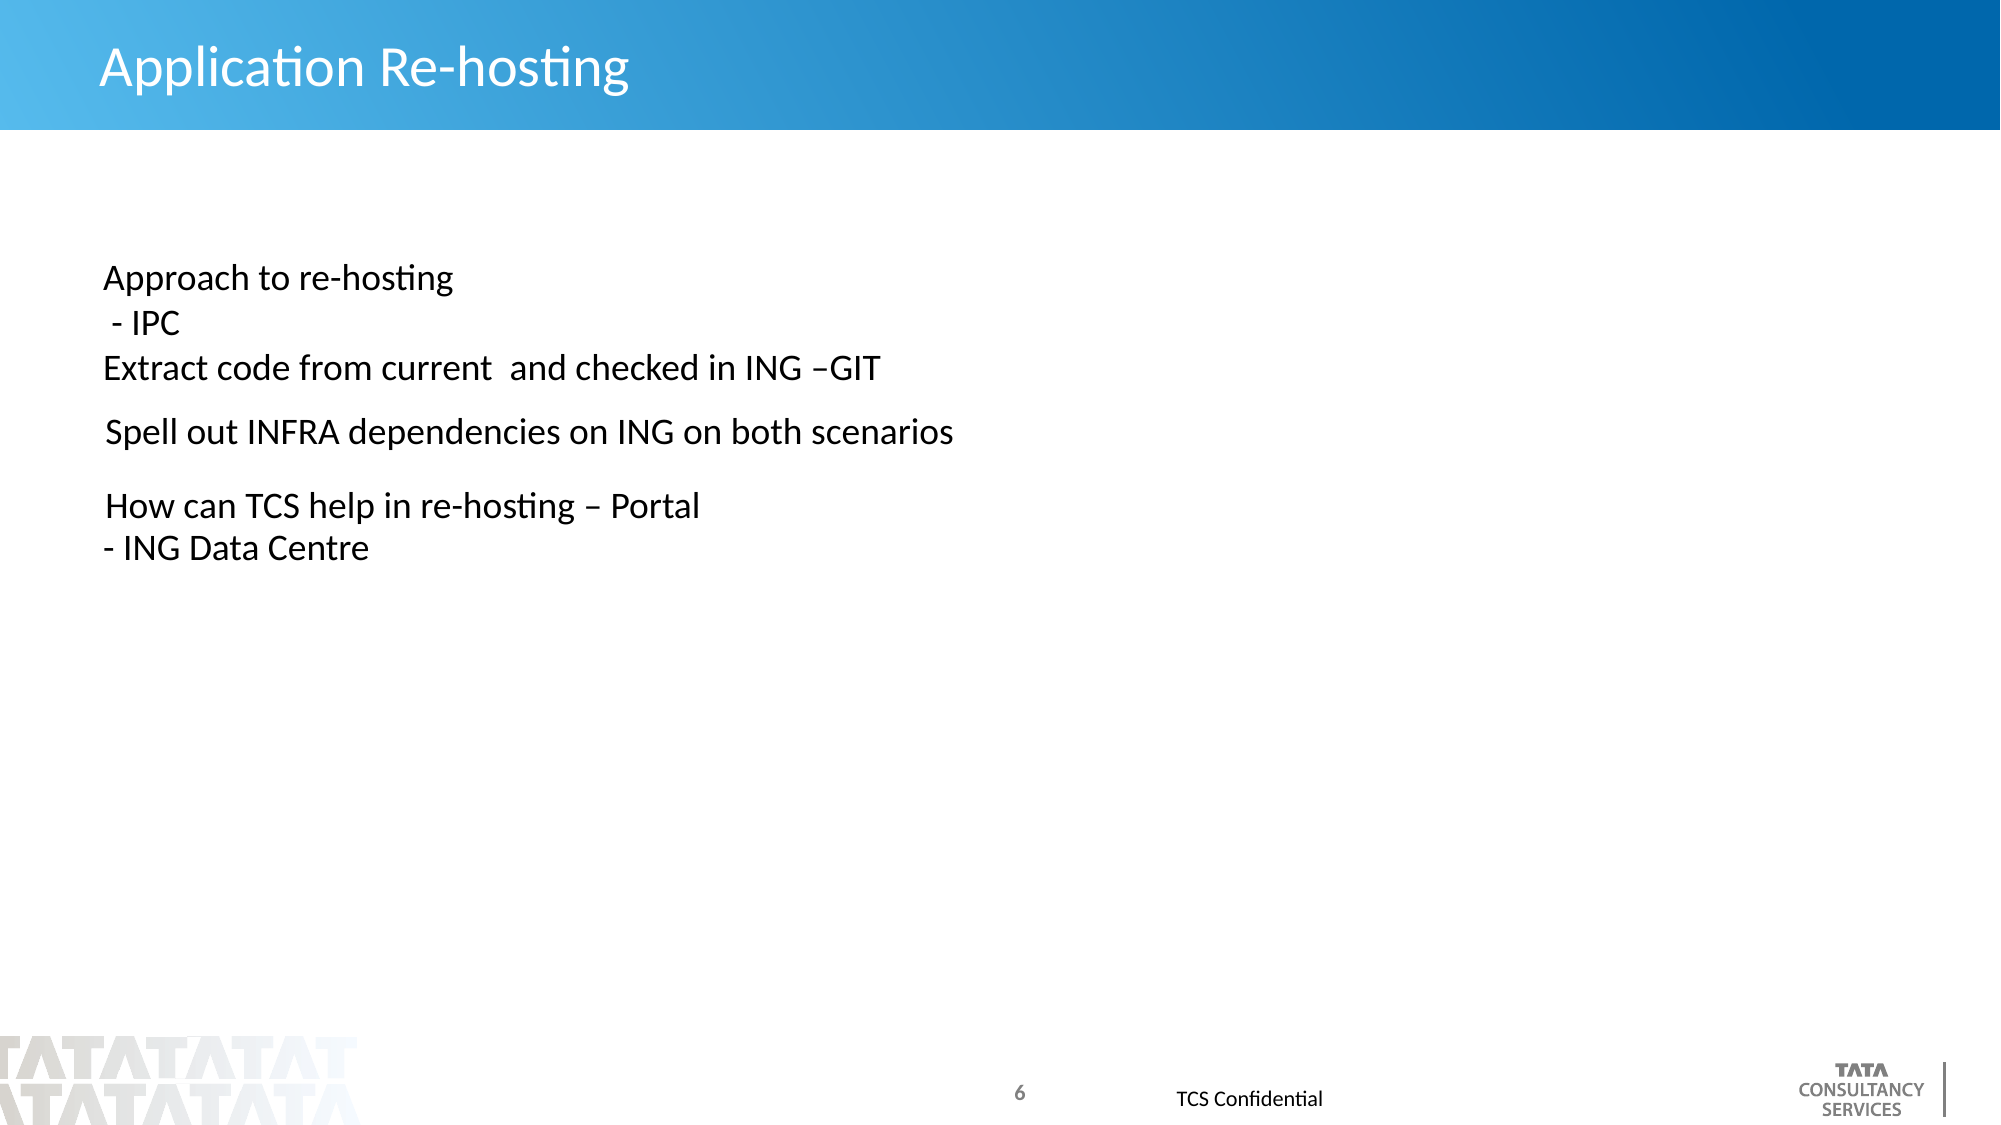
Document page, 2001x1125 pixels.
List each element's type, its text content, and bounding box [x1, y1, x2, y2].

title Application Re-hosting [88, 9, 1950, 116]
text_box Approach to re-hosting - IPC Extract code from current and checked in ING –GIT - ING Data Centre [88, 246, 1120, 576]
